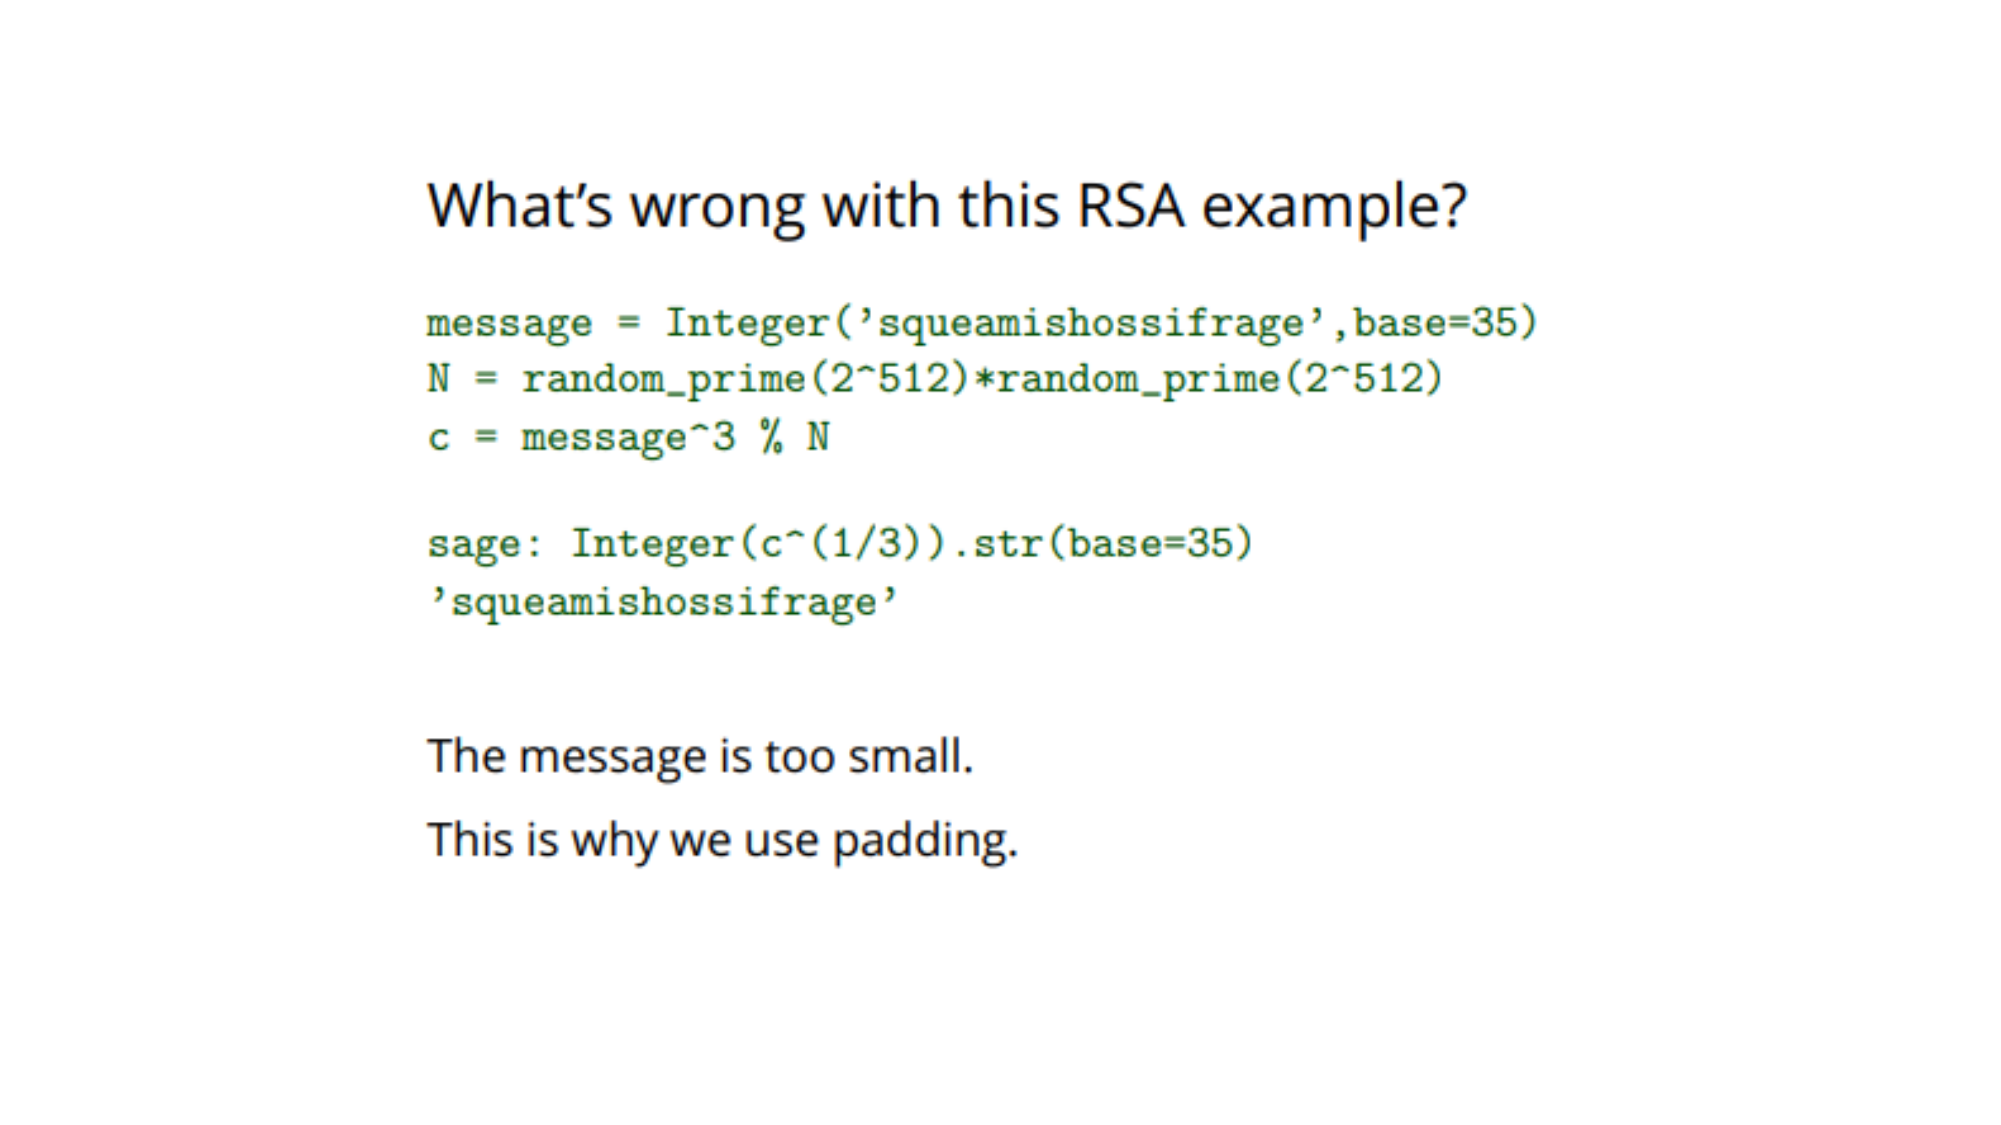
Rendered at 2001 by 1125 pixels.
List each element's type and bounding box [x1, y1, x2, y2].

list [405, 136, 1595, 925]
